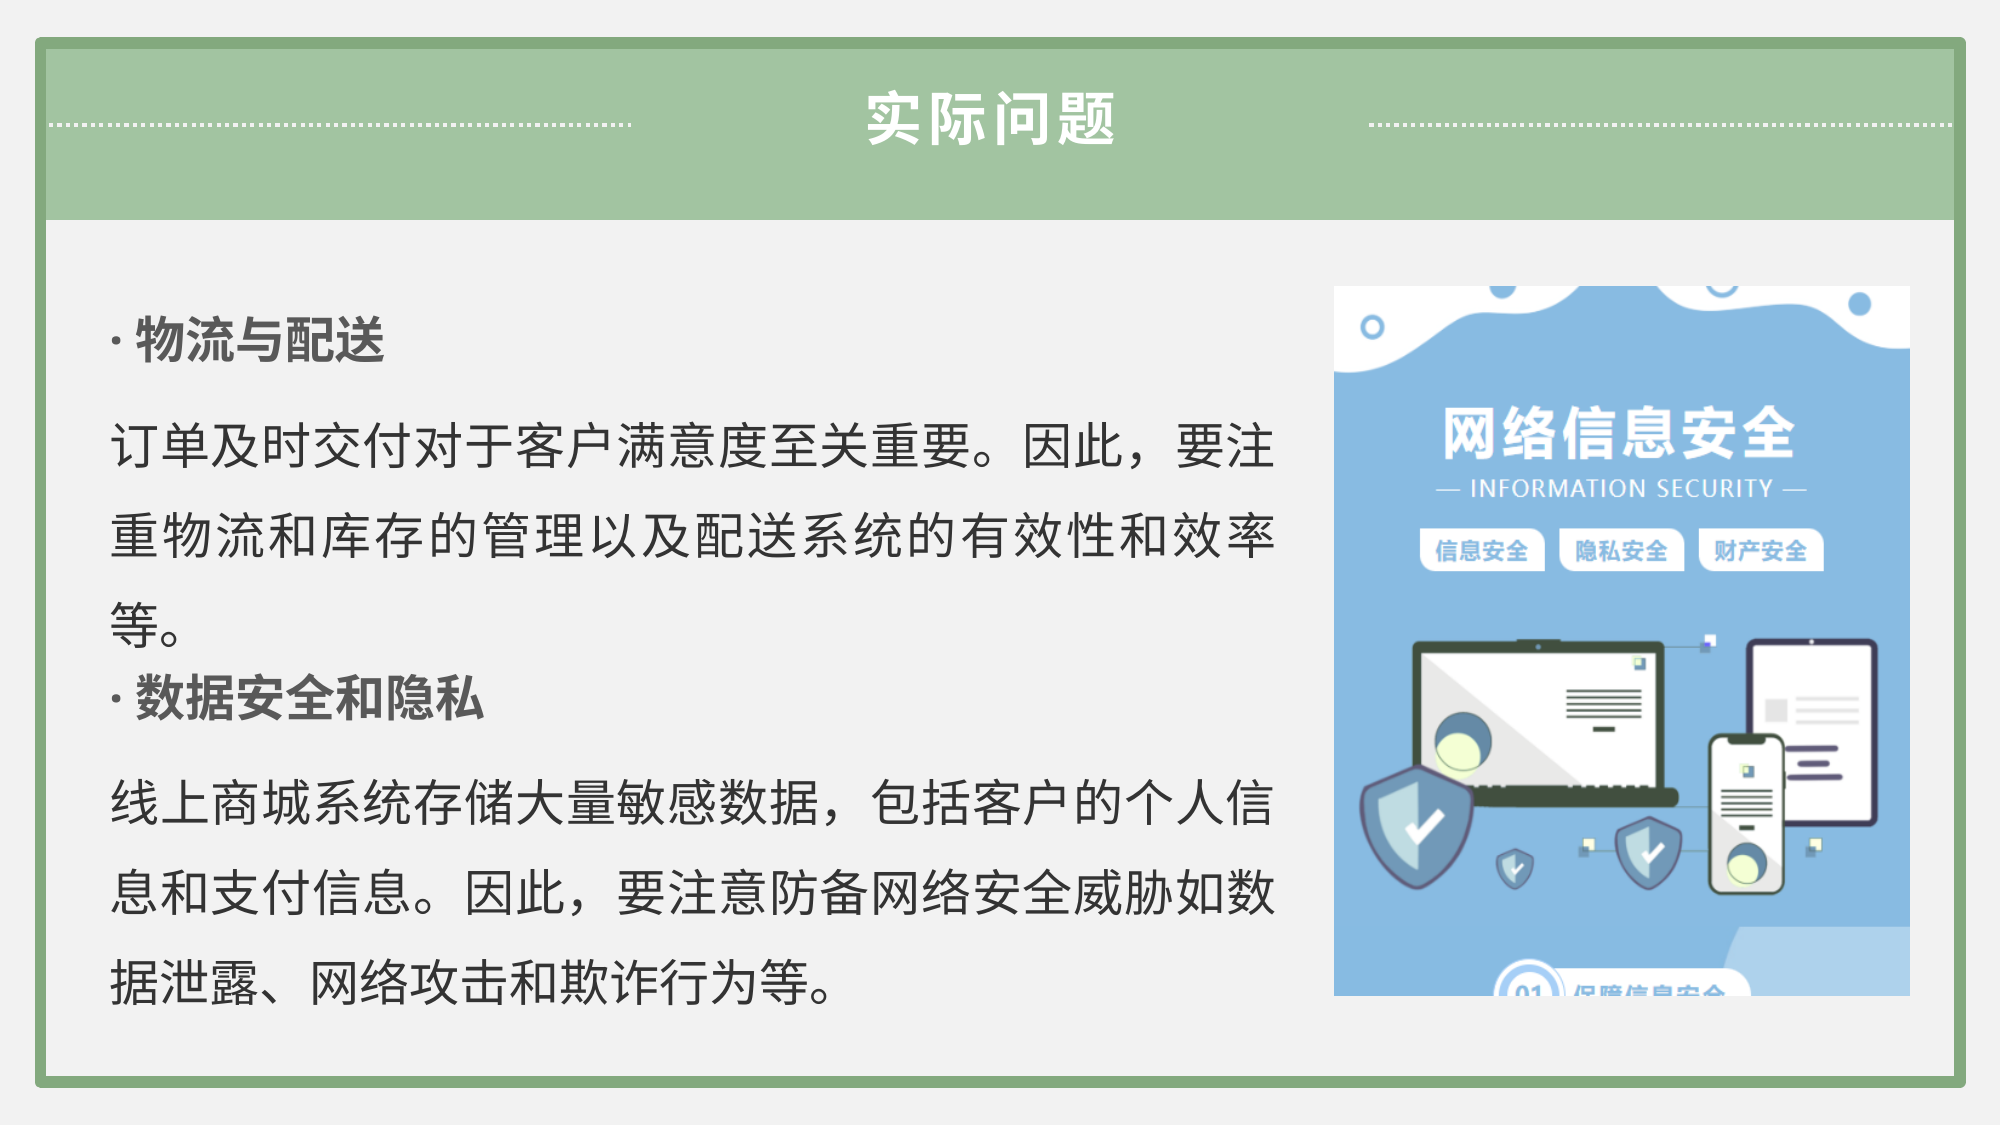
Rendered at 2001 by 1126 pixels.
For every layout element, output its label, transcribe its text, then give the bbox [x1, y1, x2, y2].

text_box 订单及时交付对于客户满意度至关重要。因此，要注重物流和库存的管理以及配送系统的有效性和效率等。 [94, 377, 1291, 653]
text_box ·数据安全和隐私 [94, 628, 682, 734]
text_box ·物流与配送 [94, 271, 763, 376]
text_box 线上商城系统存储大量敏感数据，包括客户的个人信息和支付信息。因此，要注意防备网络安全威胁如数据泄露、网络攻击和欺诈行为等。 [94, 734, 1291, 1022]
picture [1334, 286, 1910, 996]
text_box 实际问题 [725, 75, 1256, 160]
